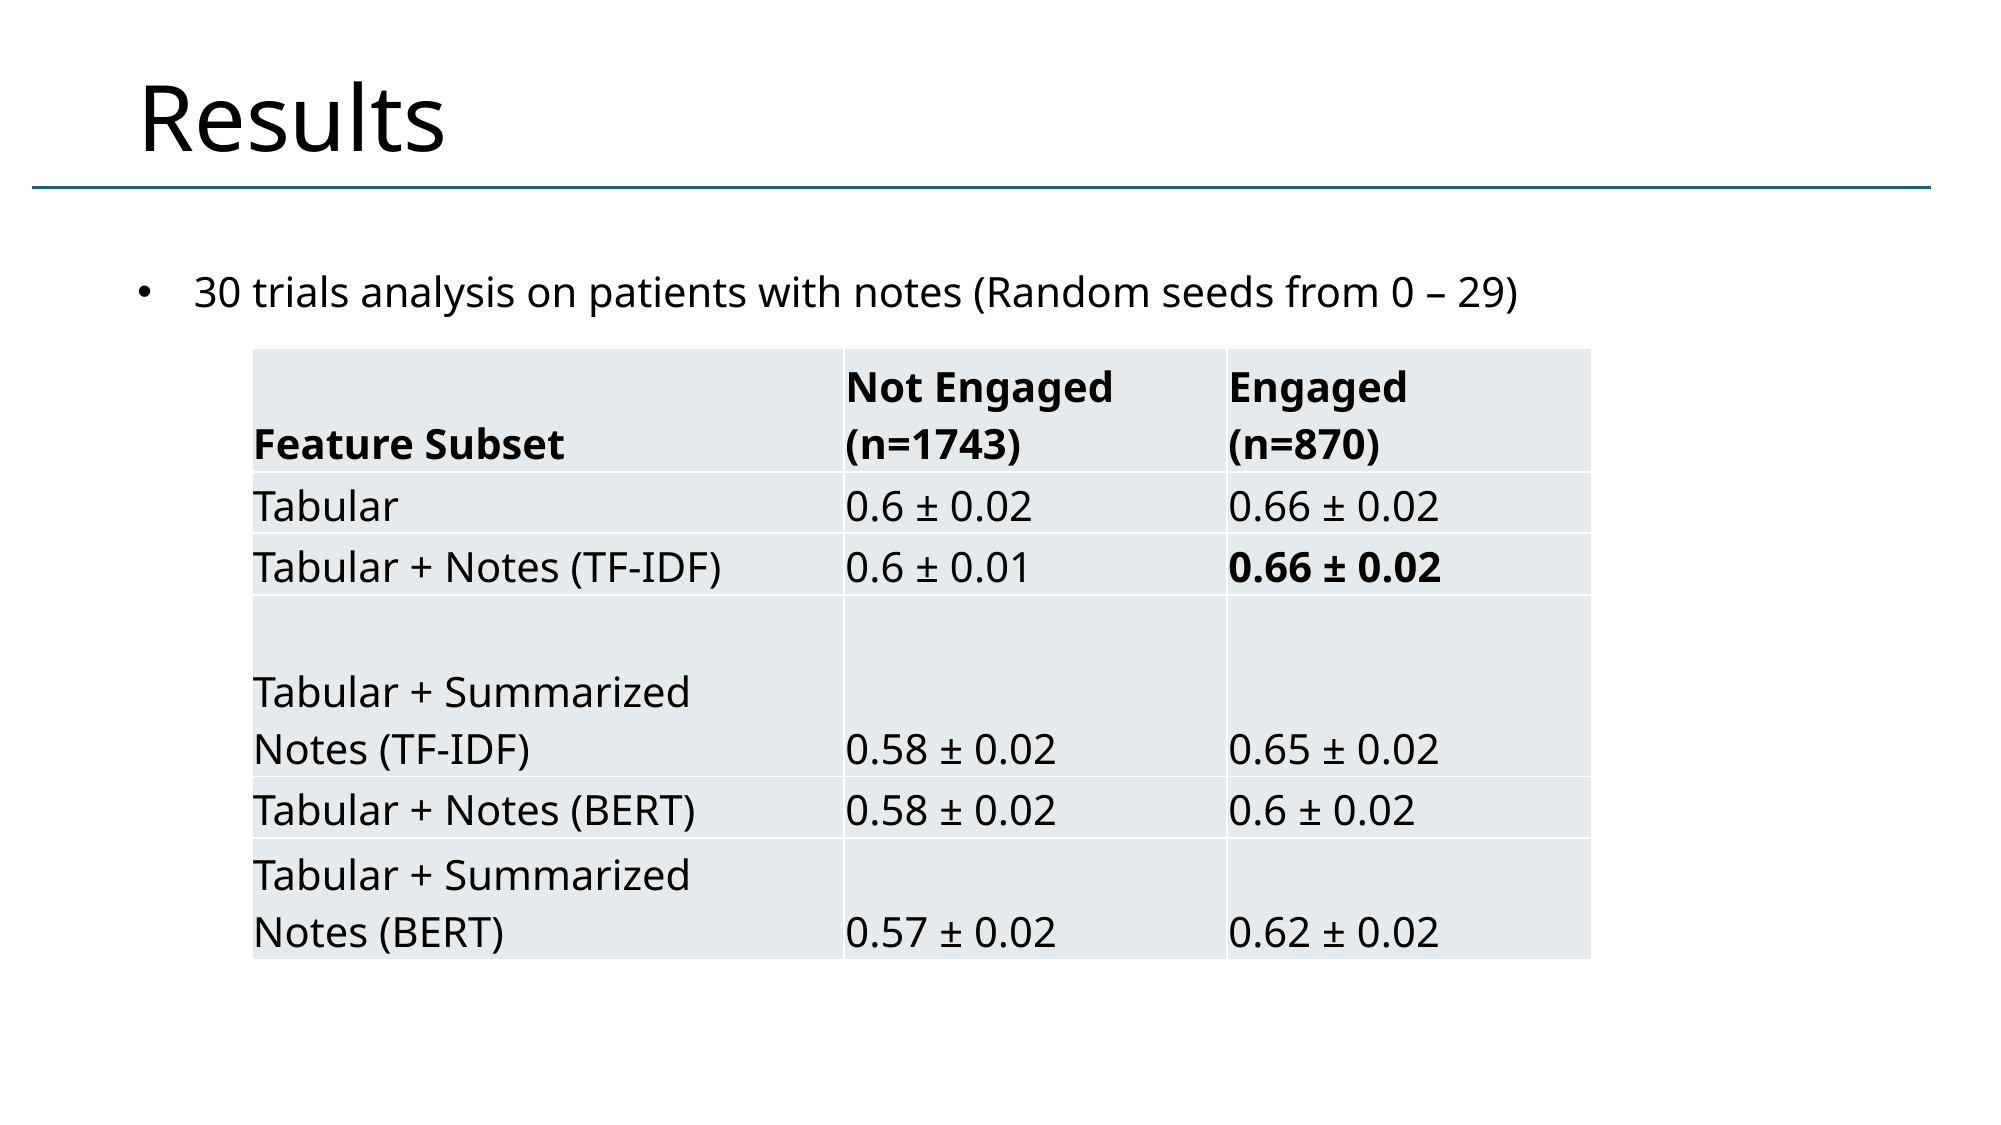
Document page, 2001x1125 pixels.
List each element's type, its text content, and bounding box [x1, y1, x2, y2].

table_cell 0.58 ± 0.02 [845, 596, 1226, 776]
table_cell 0.65 ± 0.02 [1228, 596, 1591, 776]
text_box 30 trials analysis on patients with notes (Random seeds from 0 – 29) [122, 233, 1707, 324]
table_cell 0.62 ± 0.02 [1228, 839, 1591, 959]
table_cell 0.58 ± 0.02 [845, 777, 1226, 837]
table_cell 0.66 ± 0.02 [1228, 534, 1591, 594]
table_cell Tabular [253, 473, 843, 532]
table_cell 0.6 ± 0.02 [1228, 777, 1591, 837]
table_cell 0.66 ± 0.02 [1228, 473, 1591, 532]
table_cell Tabular + Summarized Notes (TF-IDF) [253, 596, 843, 776]
table_cell 0.57 ± 0.02 [845, 839, 1226, 959]
table_cell Tabular + Notes (BERT) [253, 777, 843, 837]
table_cell Tabular + Notes (TF-IDF) [253, 534, 843, 594]
table_cell 0.6 ± 0.02 [845, 473, 1226, 532]
table_cell 0.6 ± 0.01 [845, 534, 1226, 594]
table_header Engaged (n=870) [1228, 349, 1591, 471]
table_header Feature Subset [253, 349, 843, 471]
title Results [122, 29, 1811, 180]
table_header Not Engaged (n=1743) [845, 349, 1226, 471]
table_cell Tabular + Summarized Notes (BERT) [253, 839, 843, 959]
